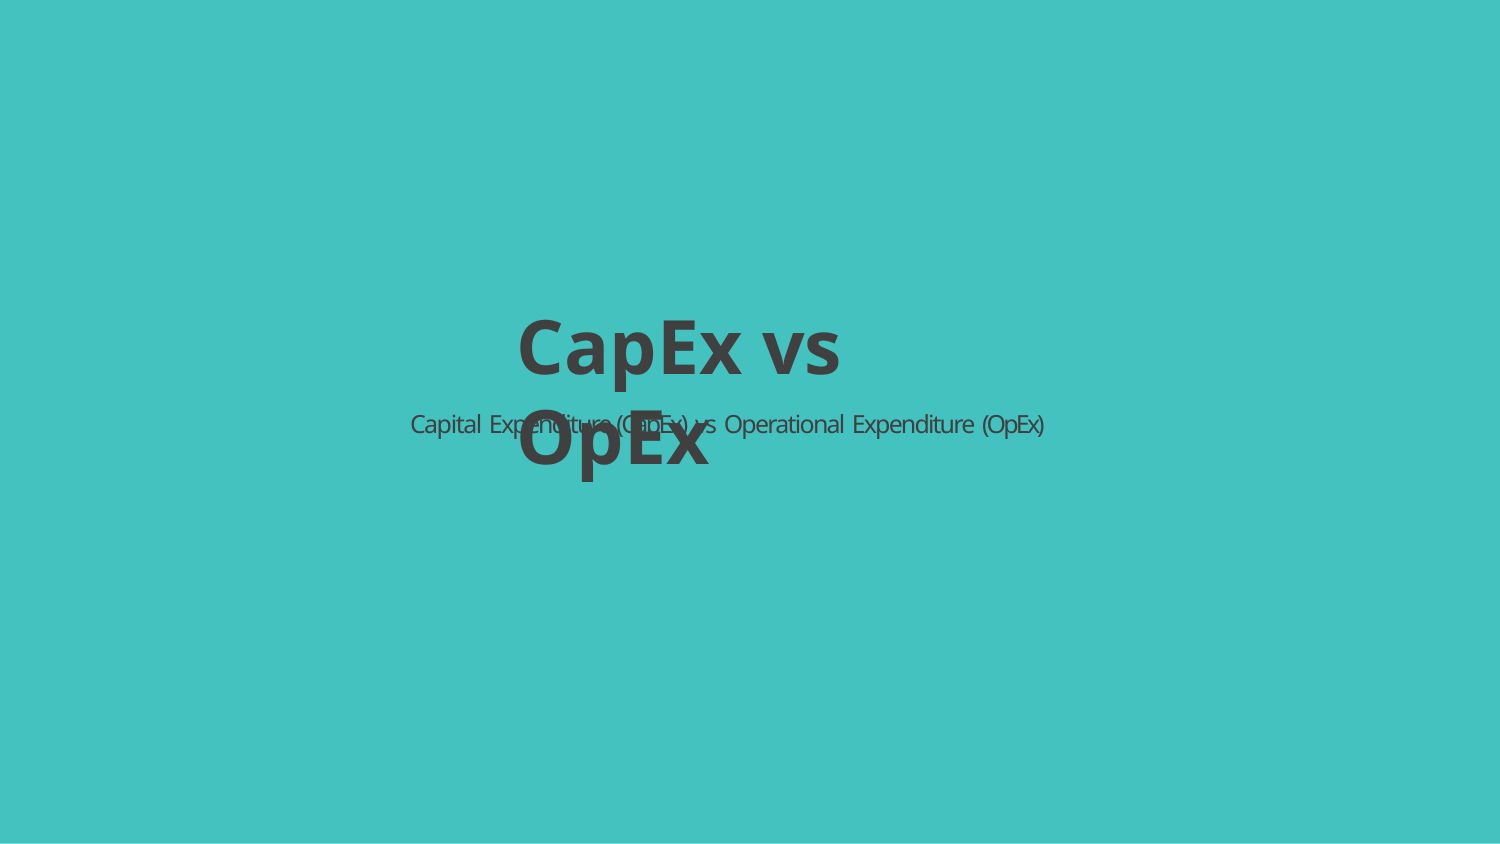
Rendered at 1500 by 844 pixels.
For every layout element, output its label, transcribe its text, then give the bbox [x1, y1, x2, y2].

title CapEx vs OpEx [514, 439, 986, 480]
text_box Capital Expenditure (CapEx) vs Operational Expenditure (OpEx) [408, 406, 1092, 439]
title CapEx vs OpEx [514, 297, 986, 406]
